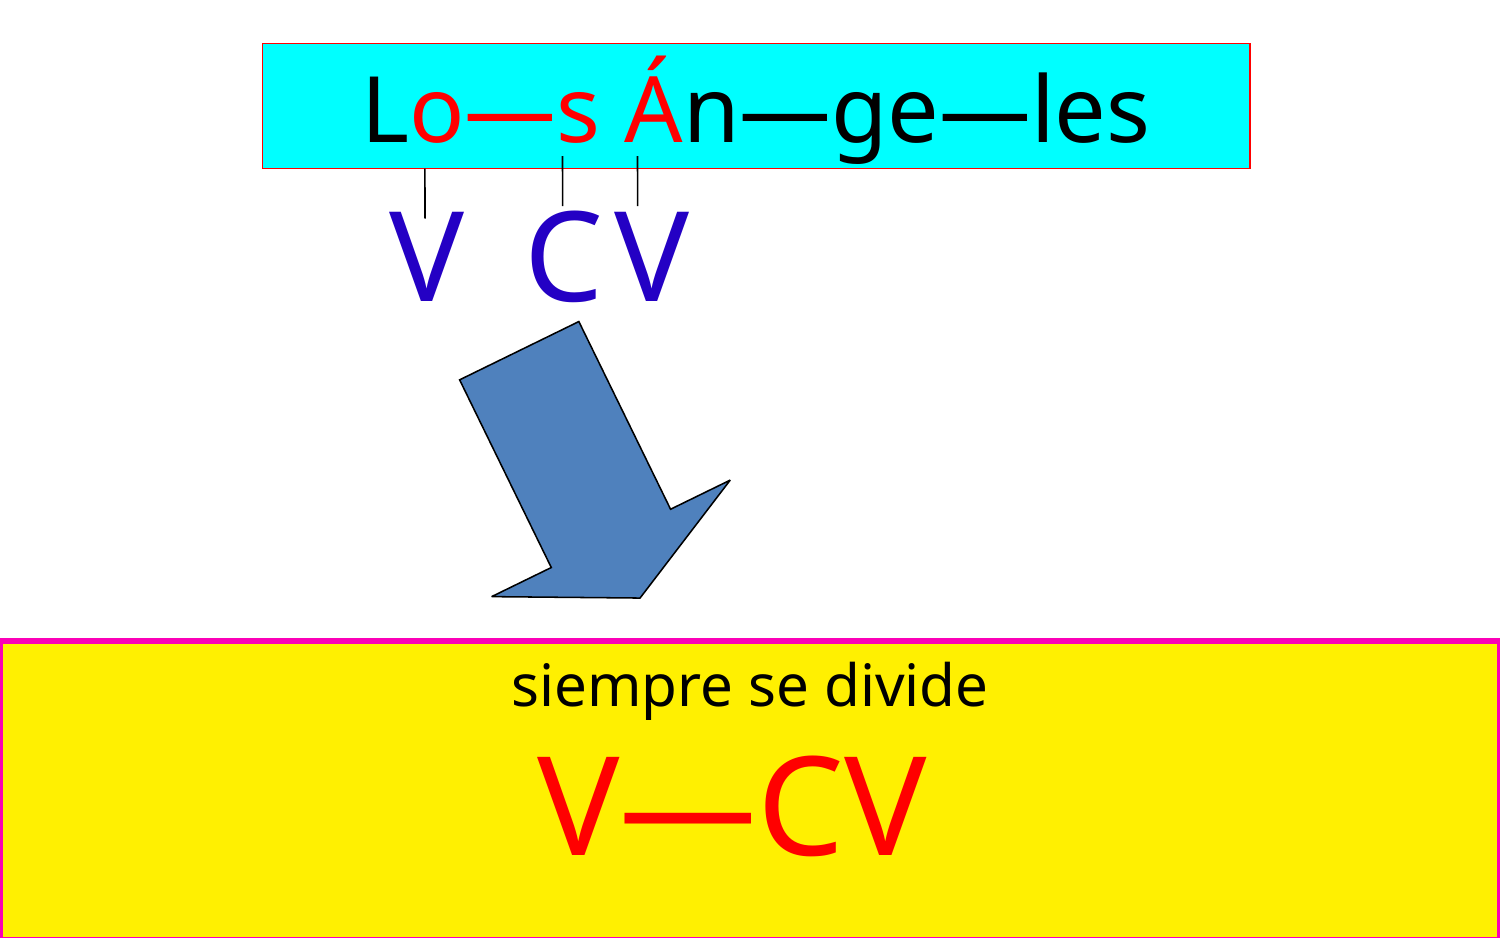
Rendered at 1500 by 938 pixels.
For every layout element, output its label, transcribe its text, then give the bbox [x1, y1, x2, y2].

text_box Lo—s Án—ge—les [262, 43, 1250, 169]
text_box [459, 321, 731, 599]
text_box V [374, 168, 480, 334]
text_box V [619, 168, 705, 334]
text_box C [509, 168, 619, 334]
text_box siempre se divide V—CV [0, 640, 1500, 938]
